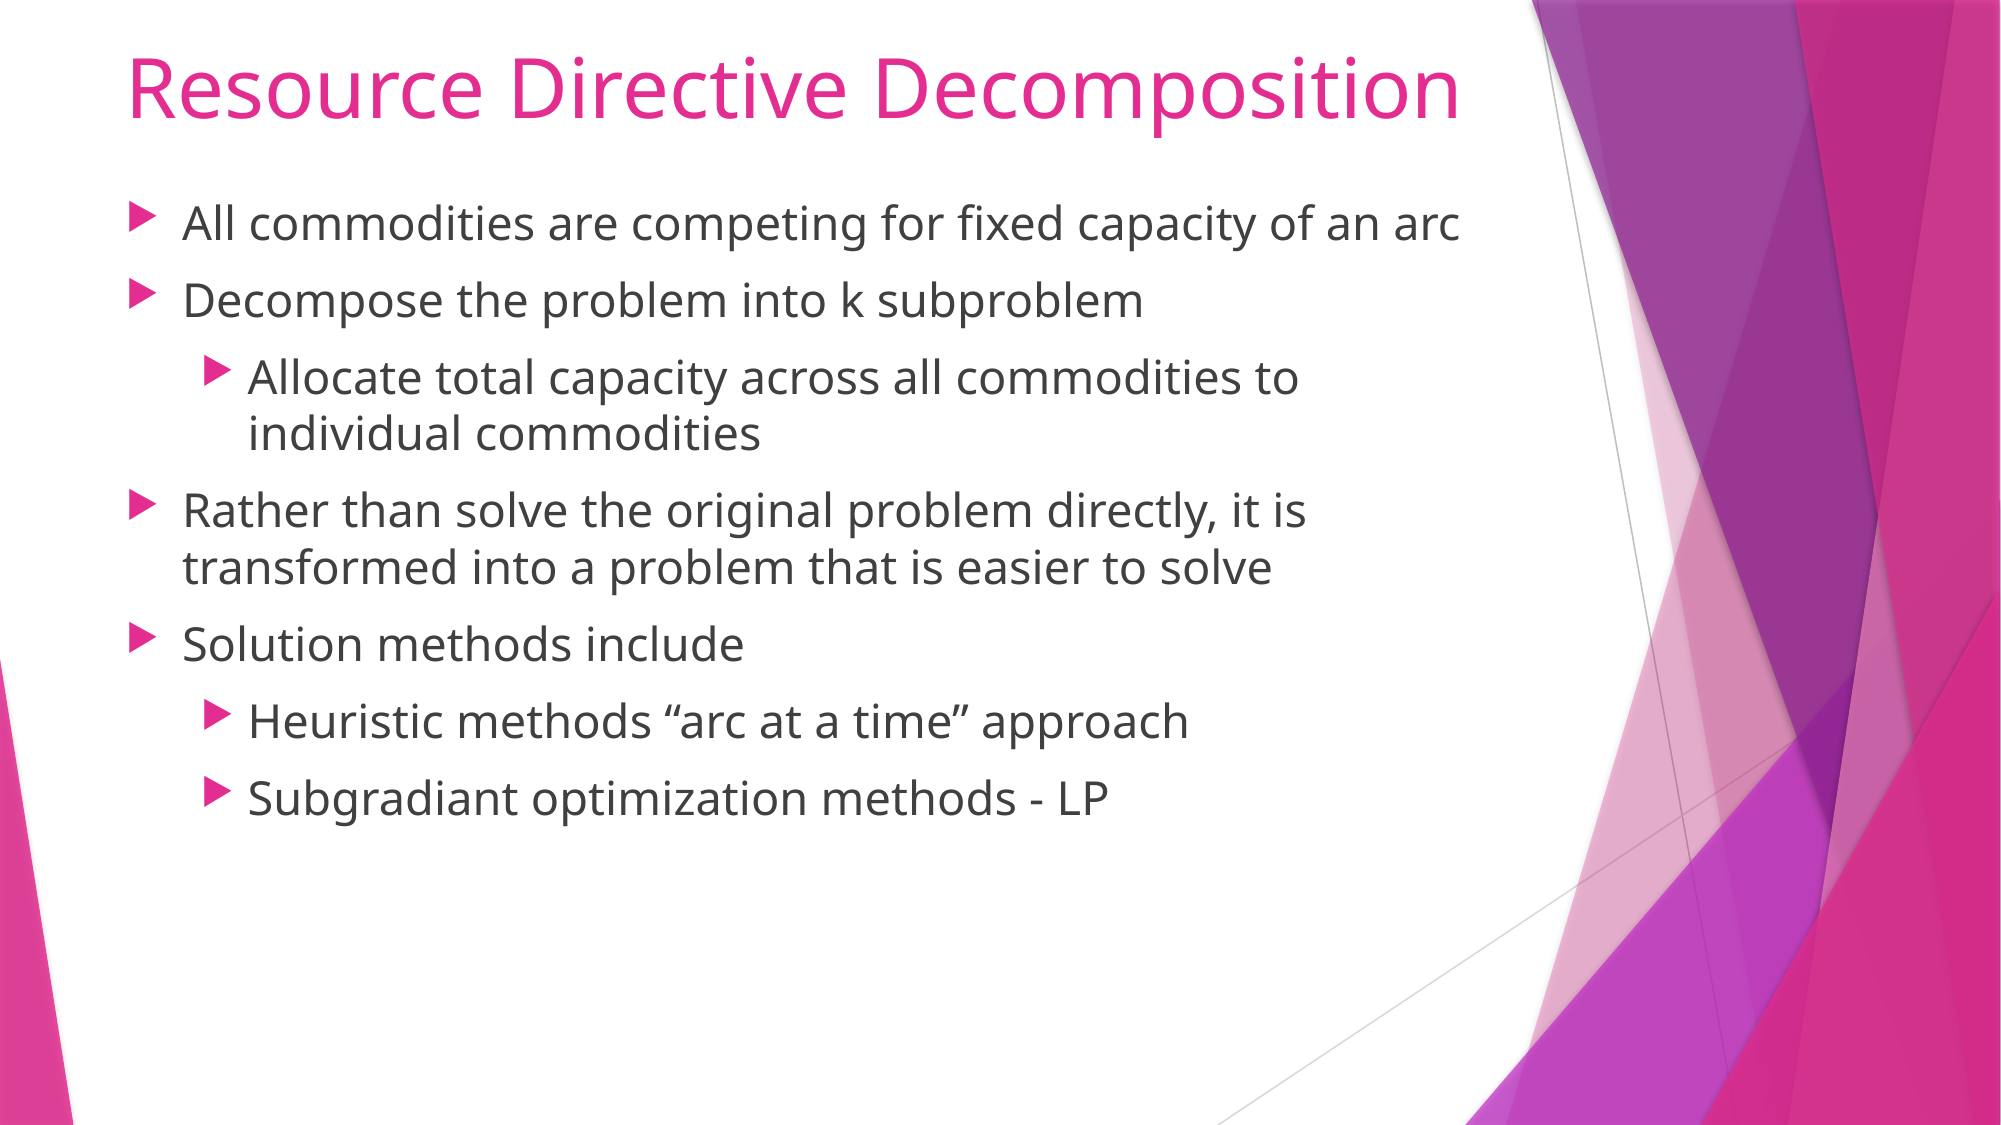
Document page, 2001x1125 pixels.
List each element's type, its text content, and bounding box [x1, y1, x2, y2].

text_box All commodities are competing for fixed capacity of an arc Decompose the problem into k subproblem Allocate total capacity across all commodities to individual commodities Rather than solve the original problem directly, it is transformed into a problem that is easier to solve Solution methods include Heuristic methods “arc at a time” approach Subgradiant optimization methods - LP [111, 186, 1522, 823]
text_box Resource Directive Decomposition [111, 27, 1522, 186]
